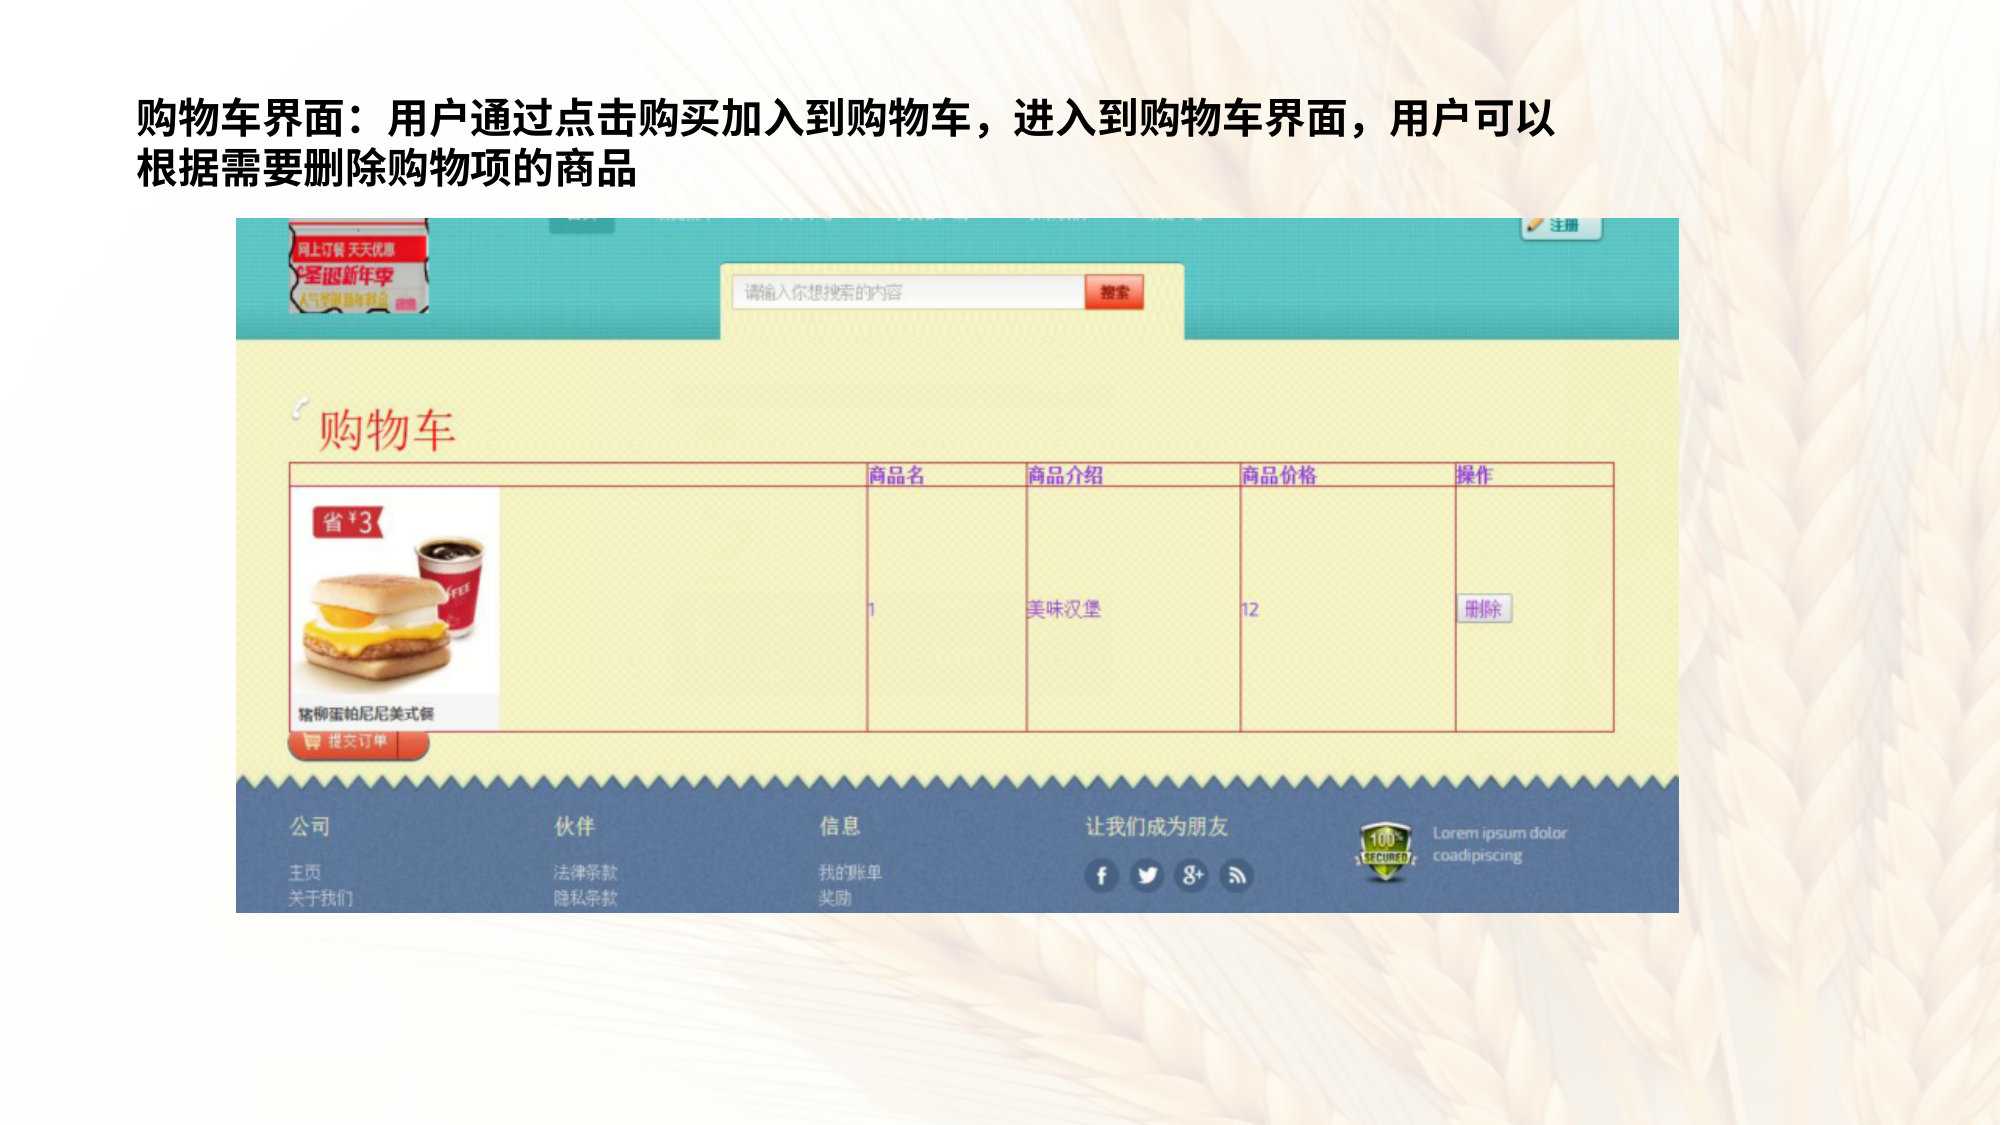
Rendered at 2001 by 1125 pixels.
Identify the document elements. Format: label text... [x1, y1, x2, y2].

text_box [71, 14, 1562, 169]
text_box 购物车界面：用户通过点击购买加入到购物车，进入到购物车界面，用户可以根据需要删除购物项的商品 [121, 64, 1612, 219]
text_box [96, 39, 1587, 194]
picture [236, 218, 1679, 913]
